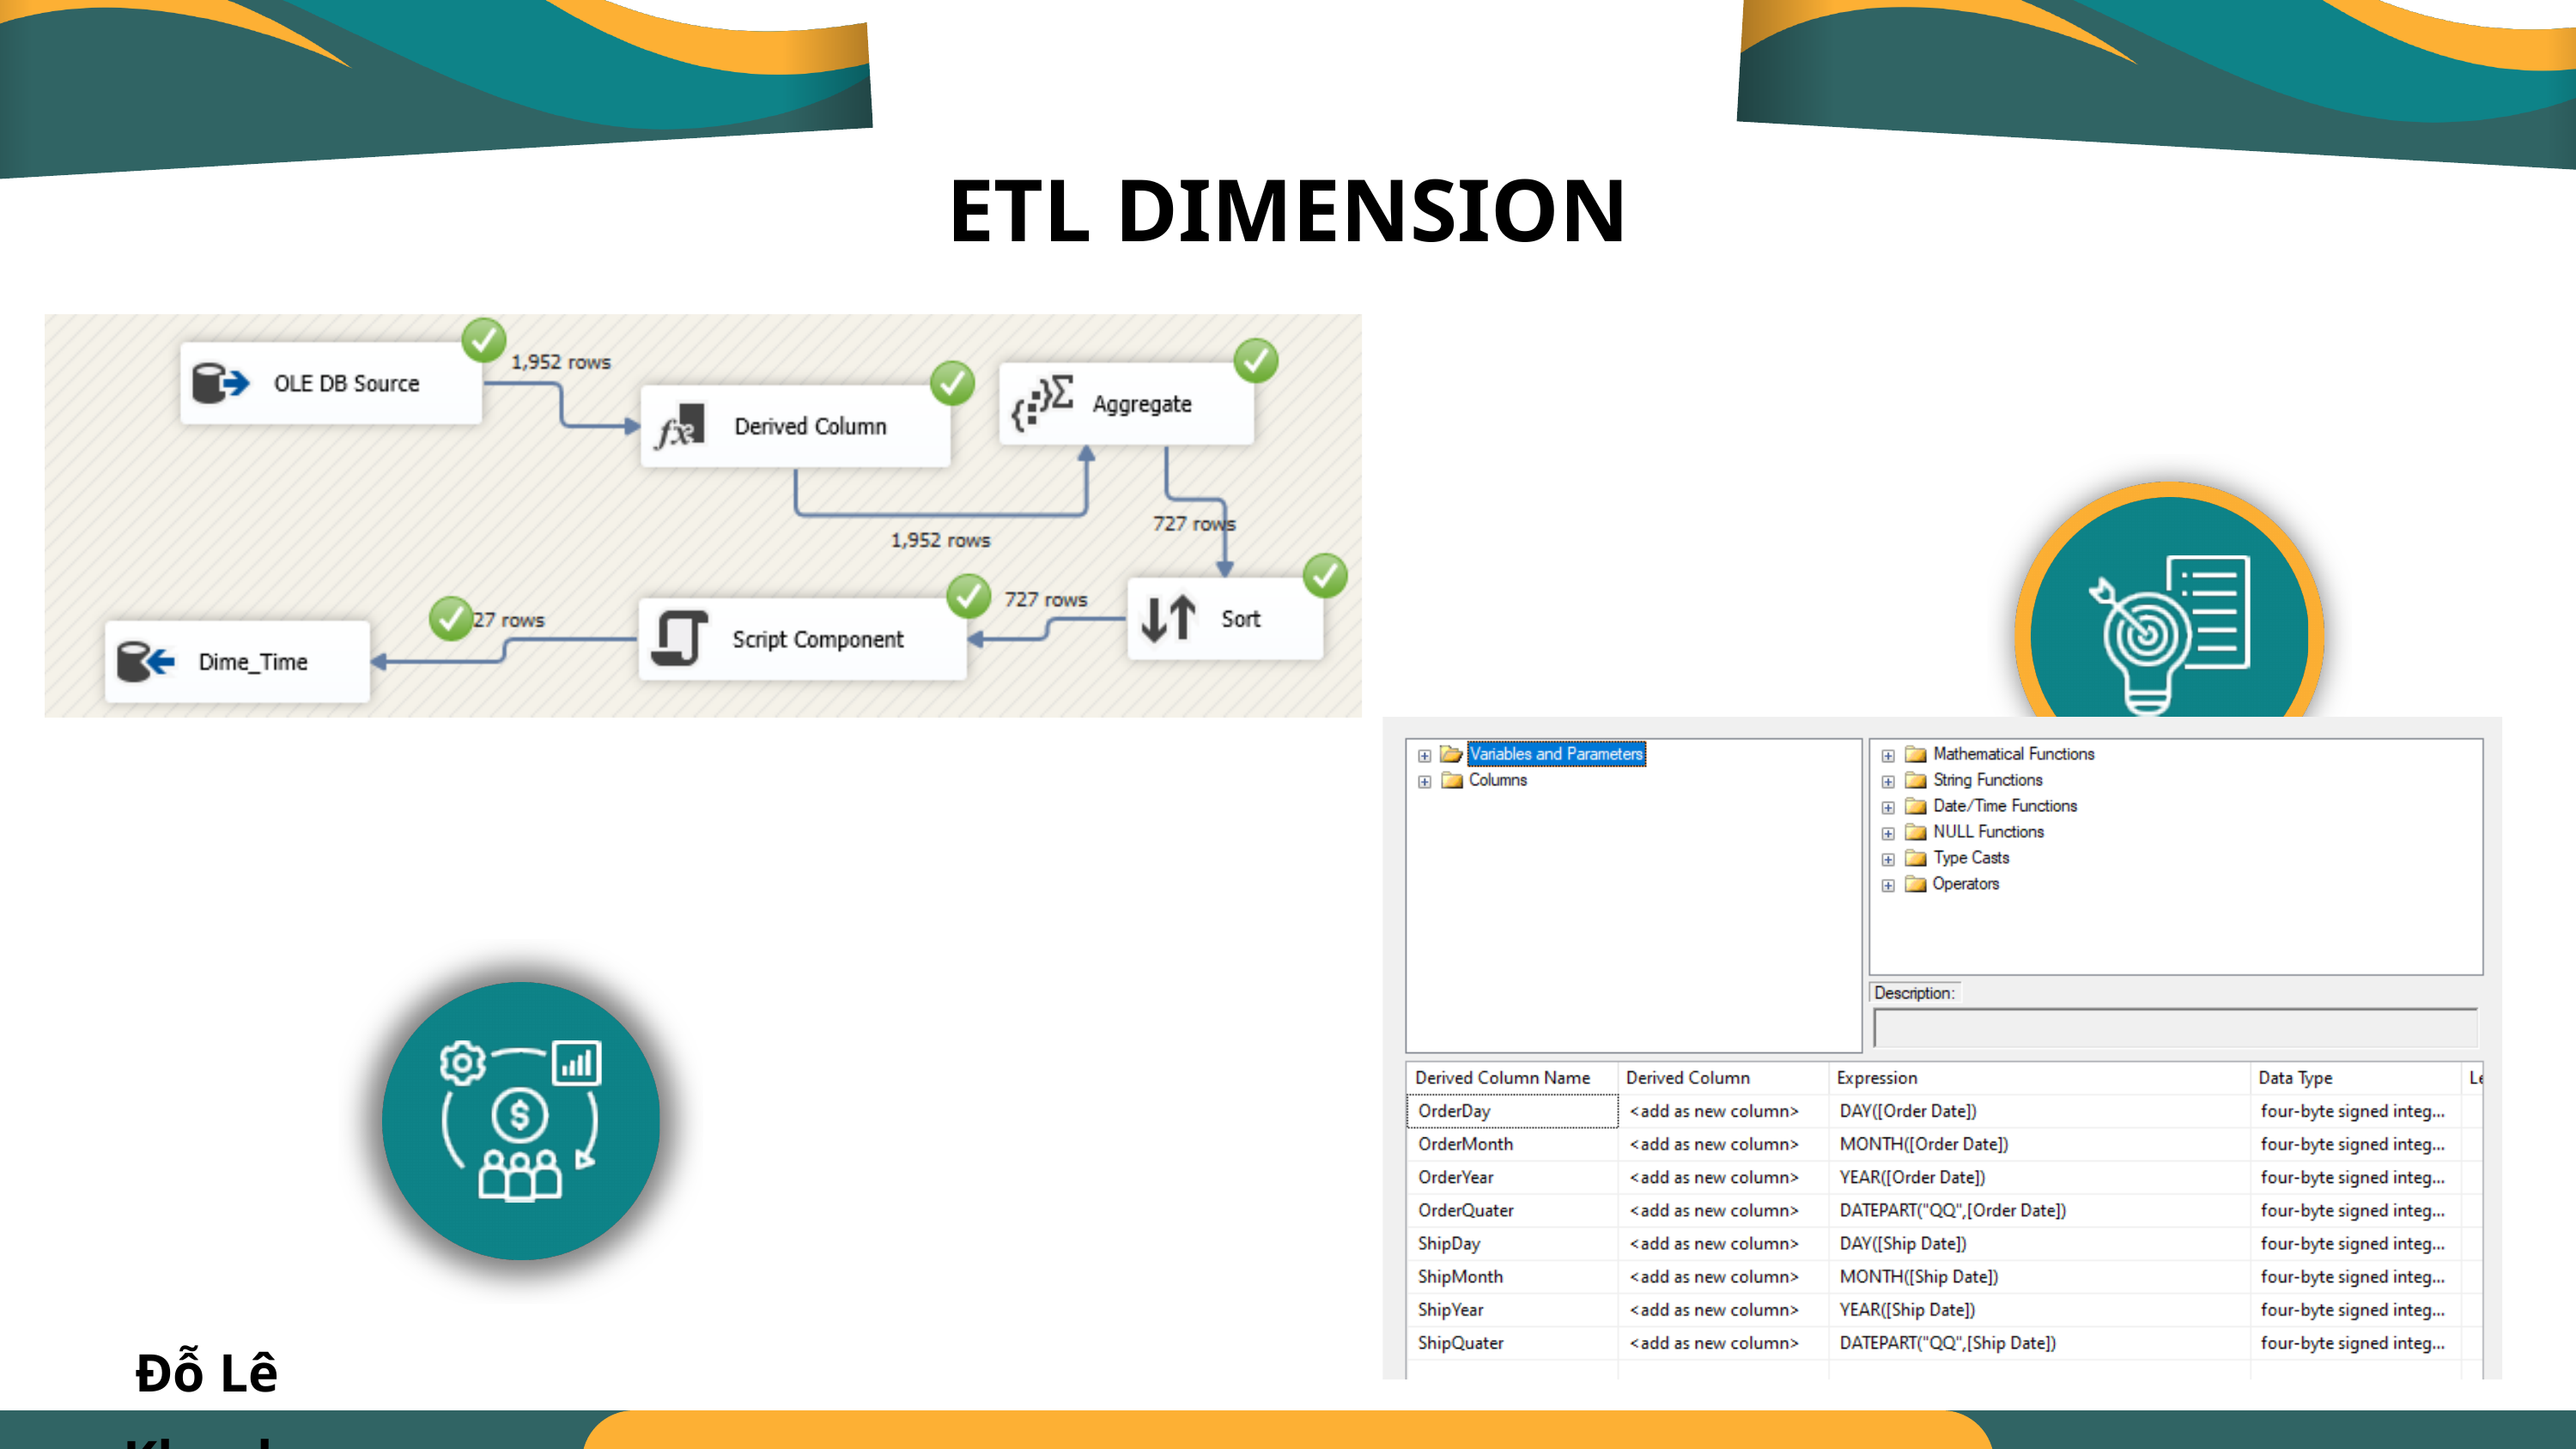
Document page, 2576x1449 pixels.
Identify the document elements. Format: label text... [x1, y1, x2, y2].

text_box [0, 0, 873, 179]
text_box [338, 939, 704, 1304]
text_box [2014, 482, 2324, 717]
text_box [1736, 0, 2576, 170]
text_box [1987, 454, 2352, 717]
text_box [2031, 497, 2309, 717]
text_box [382, 982, 660, 1260]
text_box [45, 314, 1363, 718]
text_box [0, 1395, 581, 1449]
text_box [2088, 555, 2251, 717]
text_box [1995, 1395, 2576, 1449]
text_box [1382, 717, 2503, 1379]
text_box Đỗ Lê Khanh [44, 1315, 370, 1392]
text_box [440, 1040, 602, 1203]
text_box ETL DIMENSION [756, 142, 1820, 259]
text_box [581, 1395, 1995, 1449]
